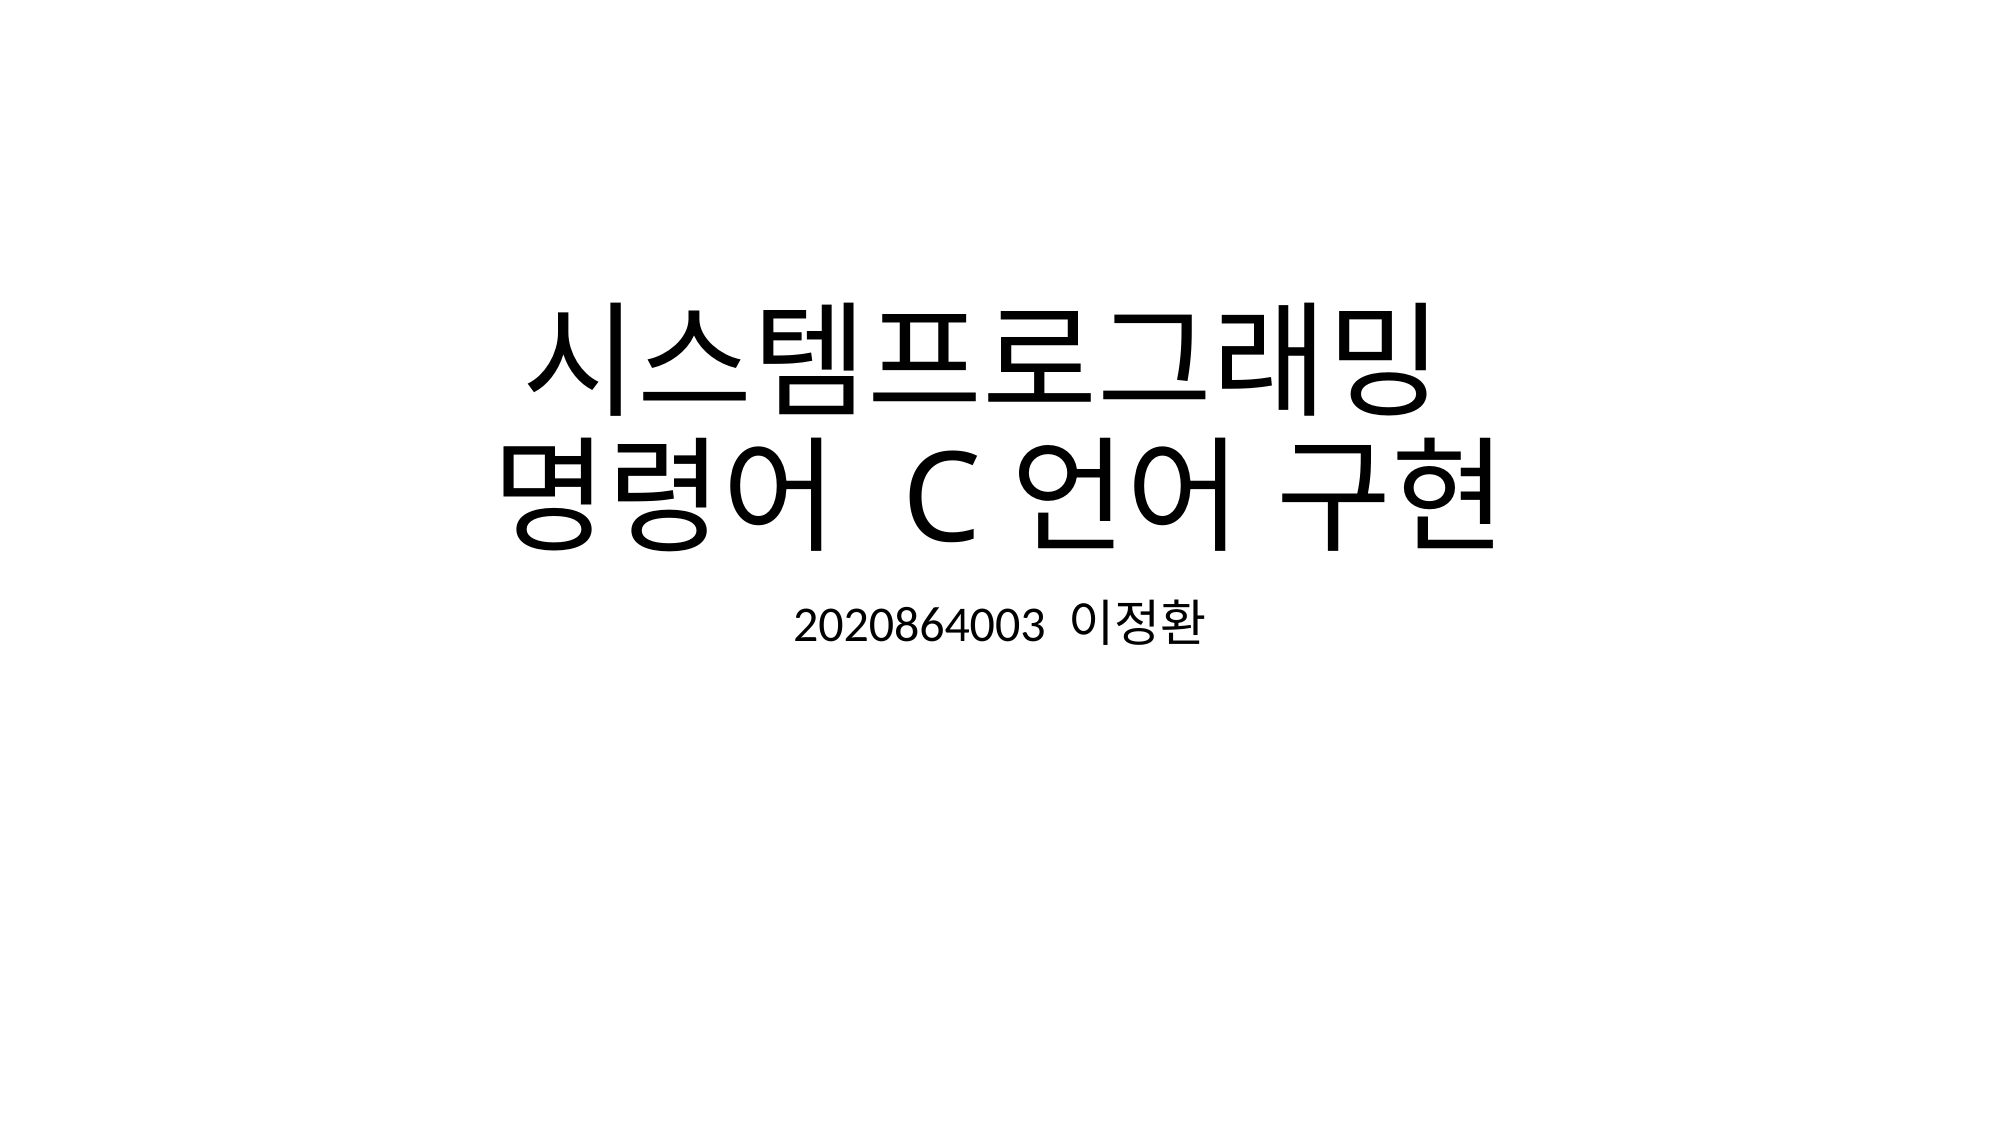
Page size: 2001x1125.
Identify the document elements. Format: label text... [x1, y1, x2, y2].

title 시스템프로그래밍 명령어 C언어 구현 [249, 184, 1750, 576]
subtitle 2020864003 이정환 [249, 590, 1750, 863]
